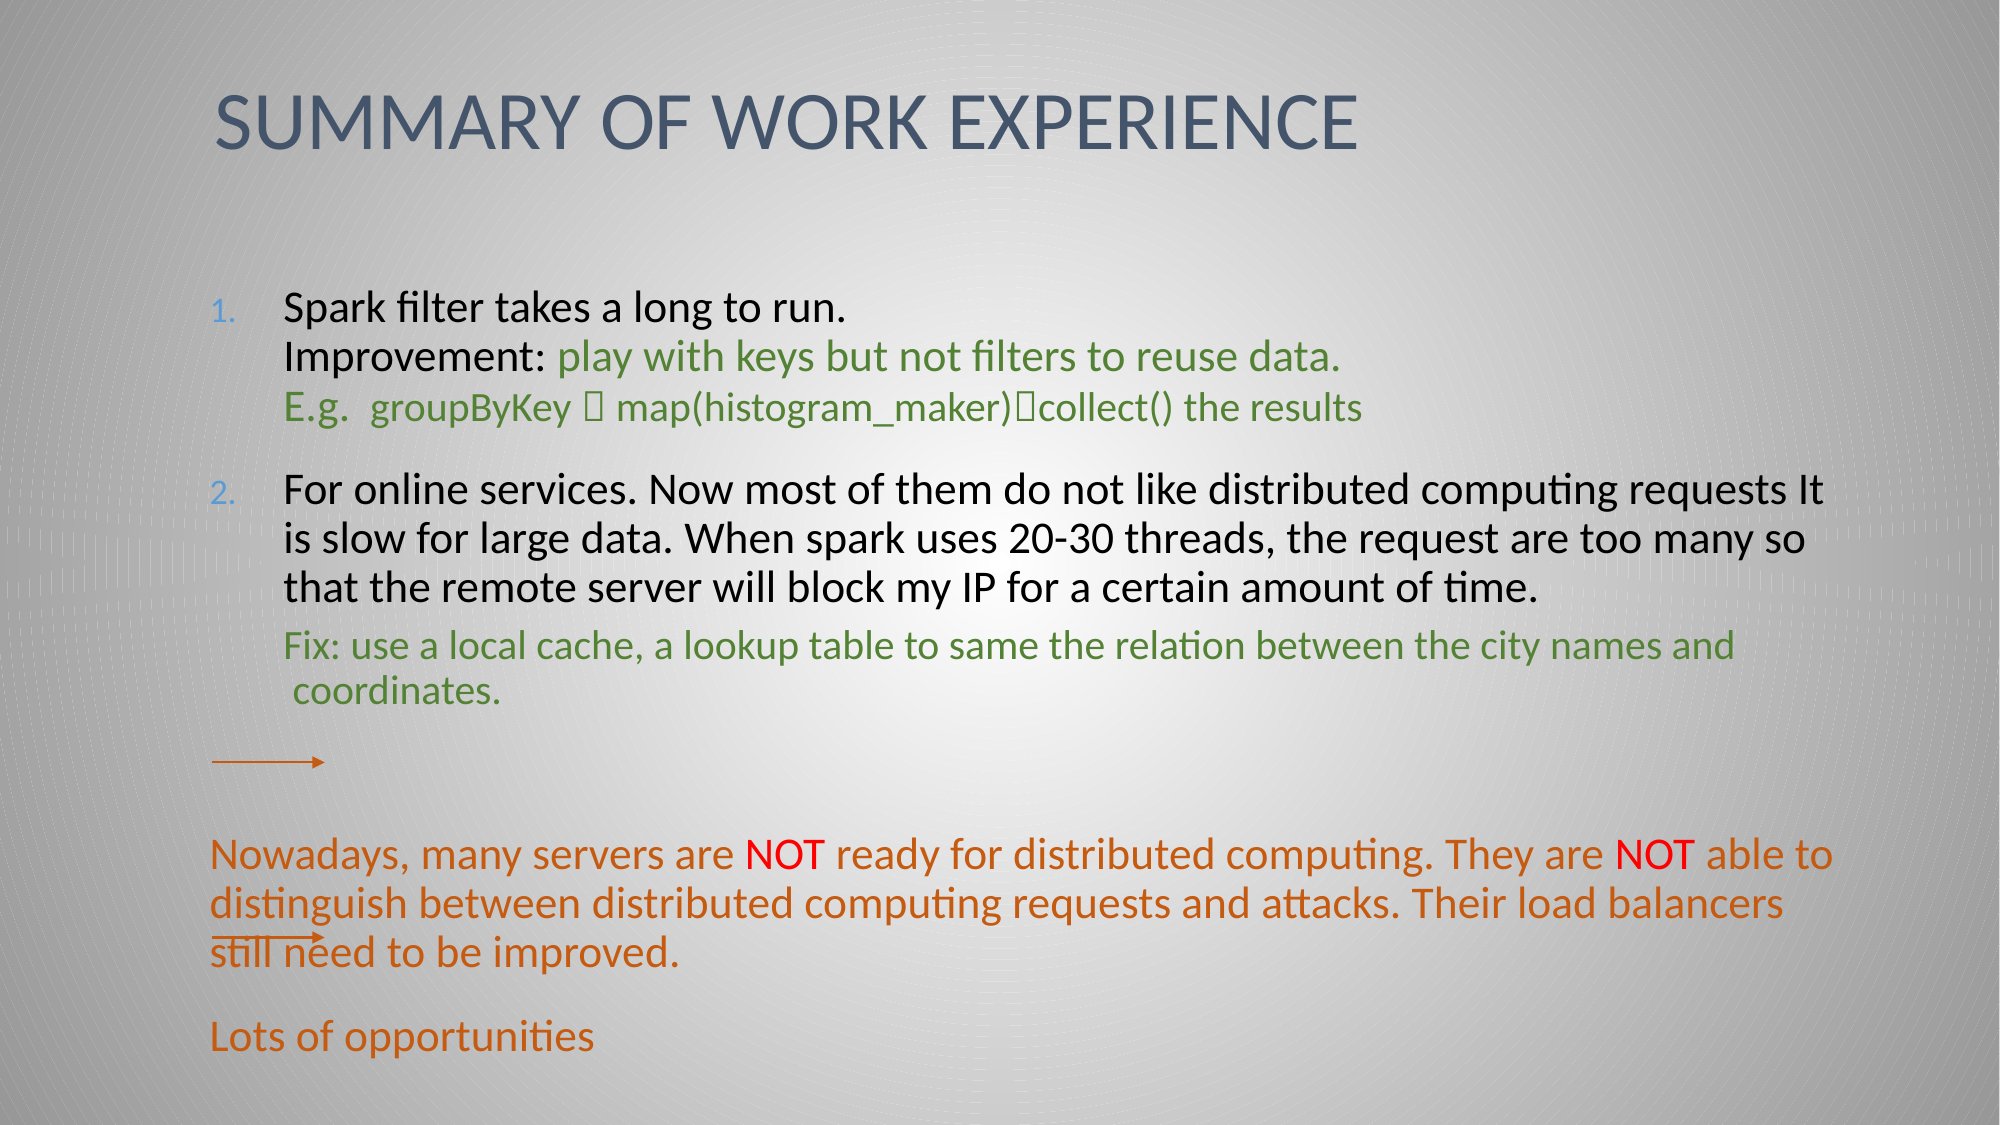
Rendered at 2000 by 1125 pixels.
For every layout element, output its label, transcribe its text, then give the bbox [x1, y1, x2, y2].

title Summary of Work Experience [199, 45, 1863, 175]
list Spark filter takes a long to run. Improvement: play with keys but not filters to reuse data. E.g. groupByKey  map(histogram_maker)collect() the results For online services. Now most of them do not like distributed computing requests It is slow for large data. When spark uses 20-30 threads, the request are too many so that the remote server will block my IP for a certain amount of time. Fix: use a local cache, a lookup table to same the relation between the city names and coordinates. Nowadays, many servers are NOT ready for distributed computing. They are NOT able to distinguish between distributed computing requests and attacks. Their load balancers still need to be improved. Lots of opportunities [187, 187, 1850, 1075]
